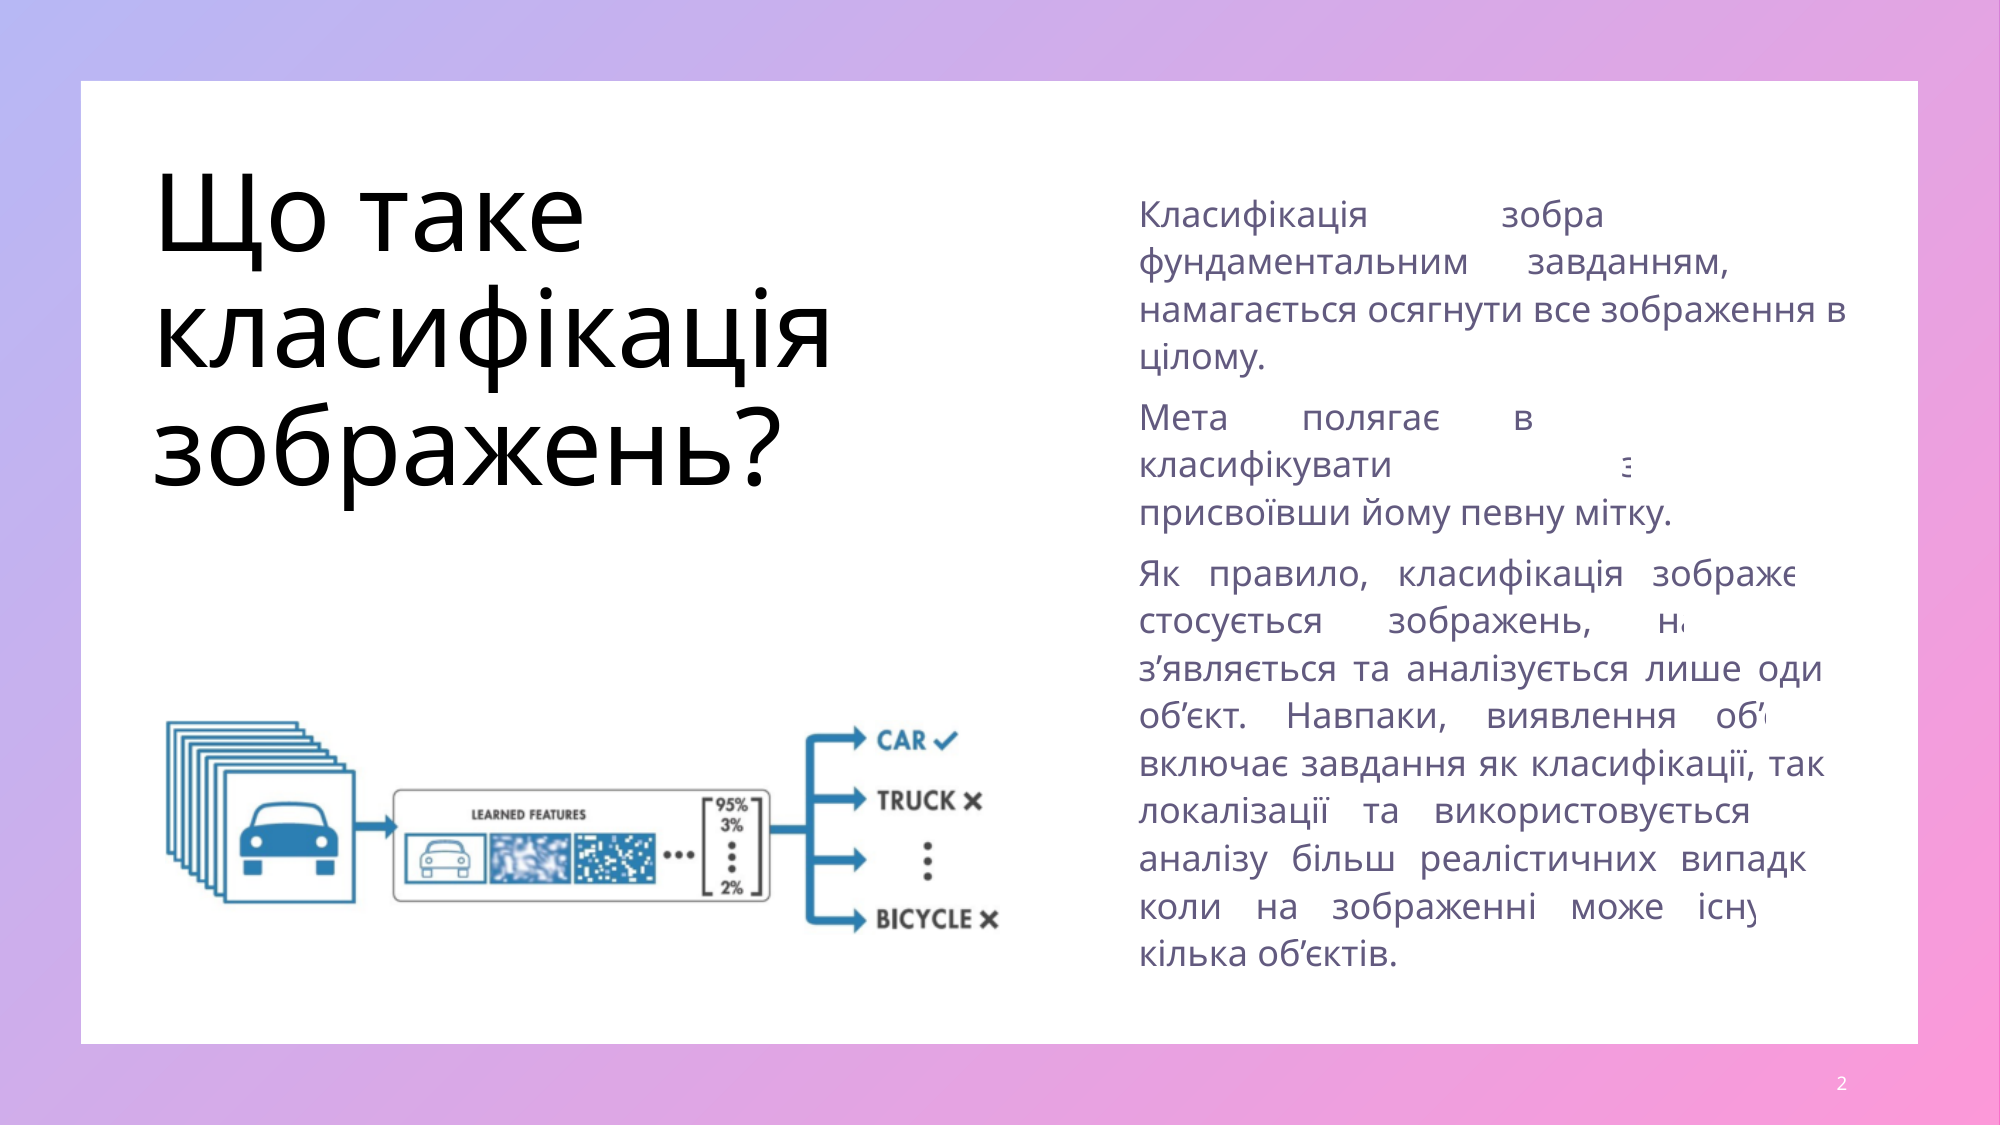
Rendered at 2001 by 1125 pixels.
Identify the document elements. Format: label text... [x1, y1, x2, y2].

list Класифікація зображень є фундаментальним завданням, яке намагається осягнути все зображення в цілому. Мета полягає в тому, щоб класифікувати зображення, присвоївши йому певну мітку. Як правило, класифікація зображень стосується зображень, на яких з’являється та аналізується лише один об’єкт. Навпаки, виявлення об’єктів включає завдання як класифікації, так і локалізації та використовується для аналізу більш реалістичних випадків, коли на зображенні може існувати кілька об’єктів. [1123, 179, 1863, 1001]
picture [165, 720, 1001, 935]
title Що таке класифікація зображень? [137, 149, 1115, 576]
slide_number 2 [1412, 1054, 1863, 1115]
